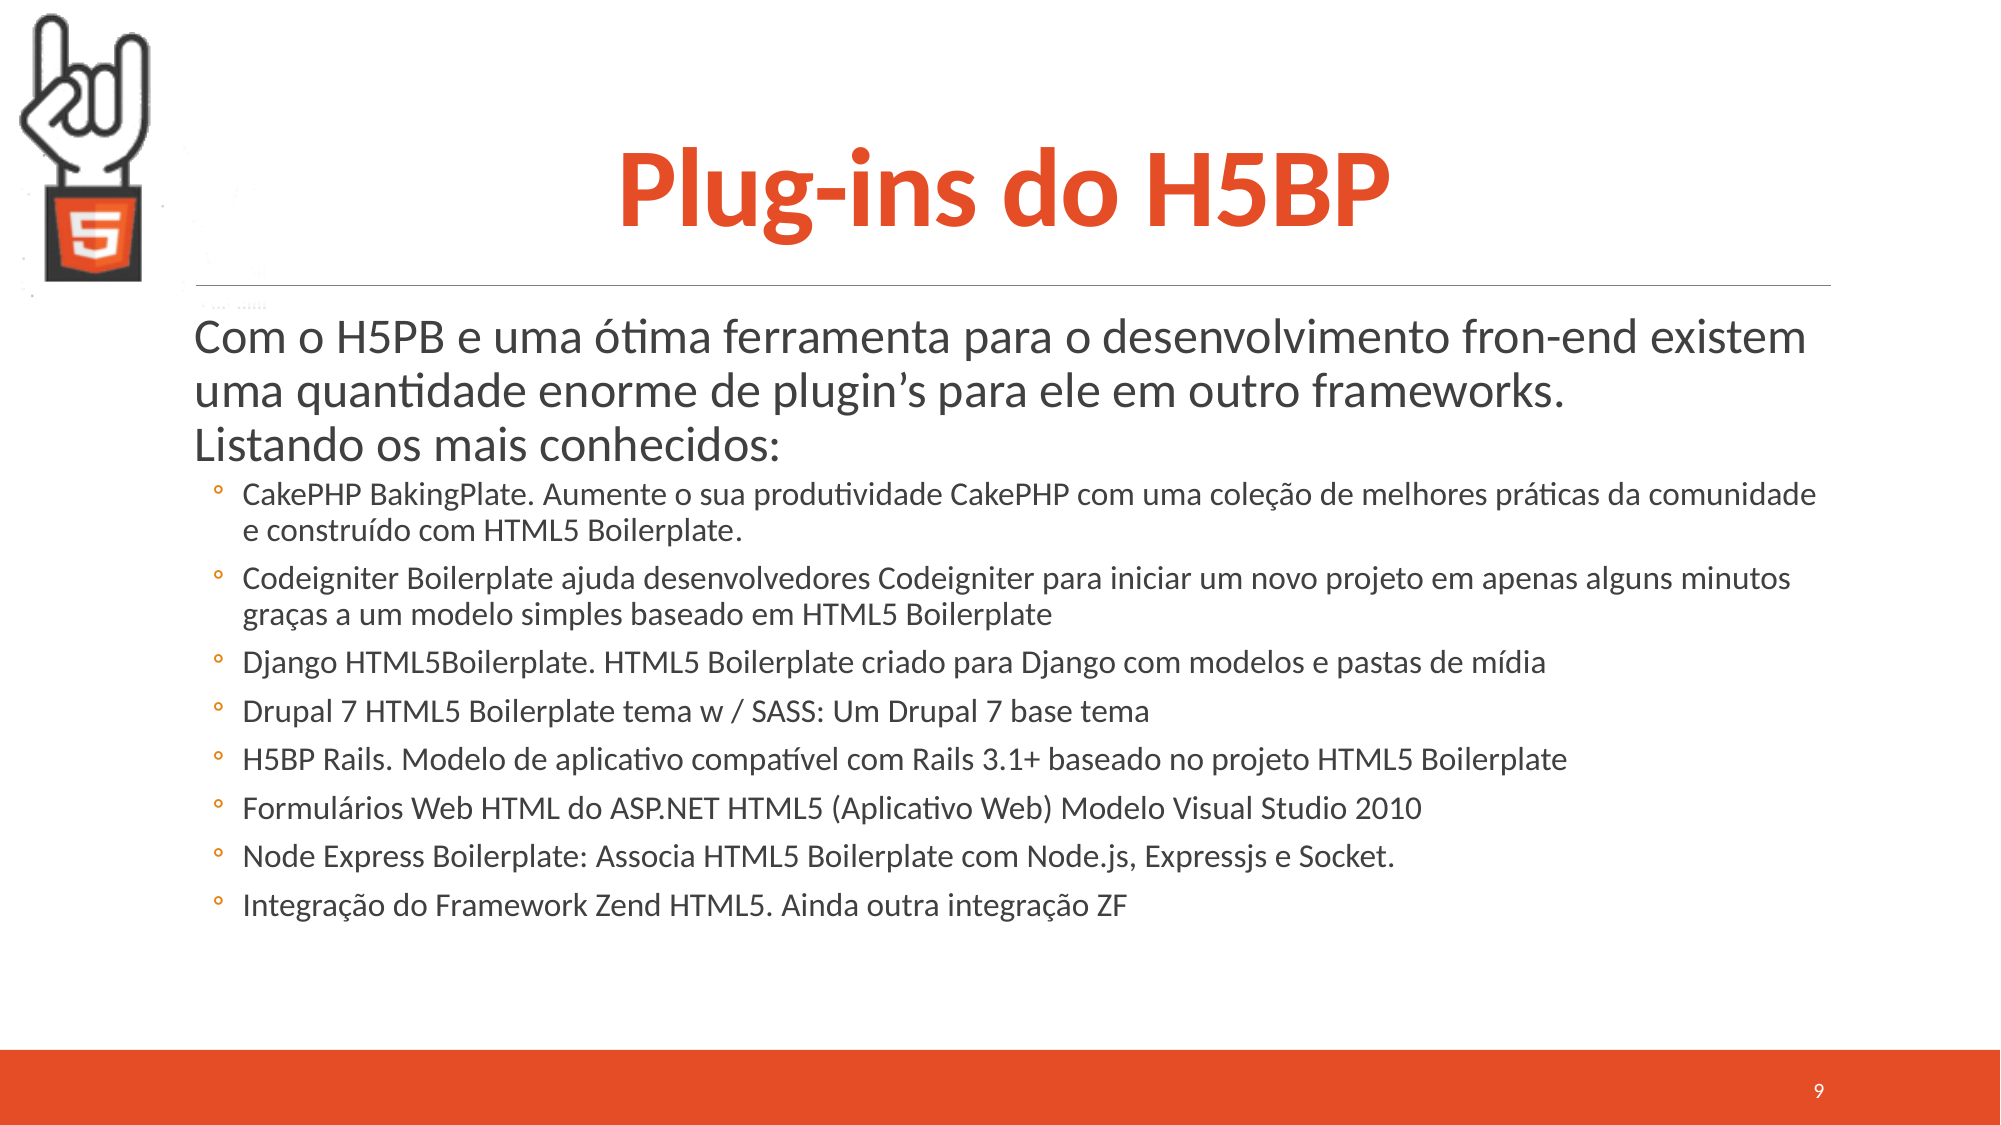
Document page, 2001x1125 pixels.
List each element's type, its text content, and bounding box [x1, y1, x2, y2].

title Plug-ins do H5BP [598, 53, 1412, 257]
picture [0, 0, 269, 309]
slide_number 9 [1624, 1059, 1840, 1120]
list Com o H5PB e uma ótima ferramenta para o desenvolvimento fron-end existem uma quantidade enorme de plugin’s para ele em outro frameworks. Listando os mais conhecidos: CakePHP BakingPlate. Aumente o sua produtividade CakePHP com uma coleção de melhores práticas da comunidade e construído com HTML5 Boilerplate. Codeigniter Boilerplate ajuda desenvolvedores Codeigniter para iniciar um novo projeto em apenas alguns minutos graças a um modelo simples baseado em HTML5 Boilerplate Django HTML5Boilerplate. HTML5 Boilerplate criado para Django com modelos e pastas de mídia Drupal 7 HTML5 Boilerplate tema w / SASS: Um Drupal 7 base tema H5BP Rails. Modelo de aplicativo compatível com Rails 3.1+ baseado no projeto HTML5 Boilerplate Formulários Web HTML do ASP.NET HTML5 (Aplicativo Web) Modelo Visual Studio 2010 Node Express Boilerplate: Associa HTML5 Boilerplate com Node.js, Expressjs e Socket. Integração do Framework Zend HTML5. Ainda outra integração ZF [179, 302, 1830, 995]
